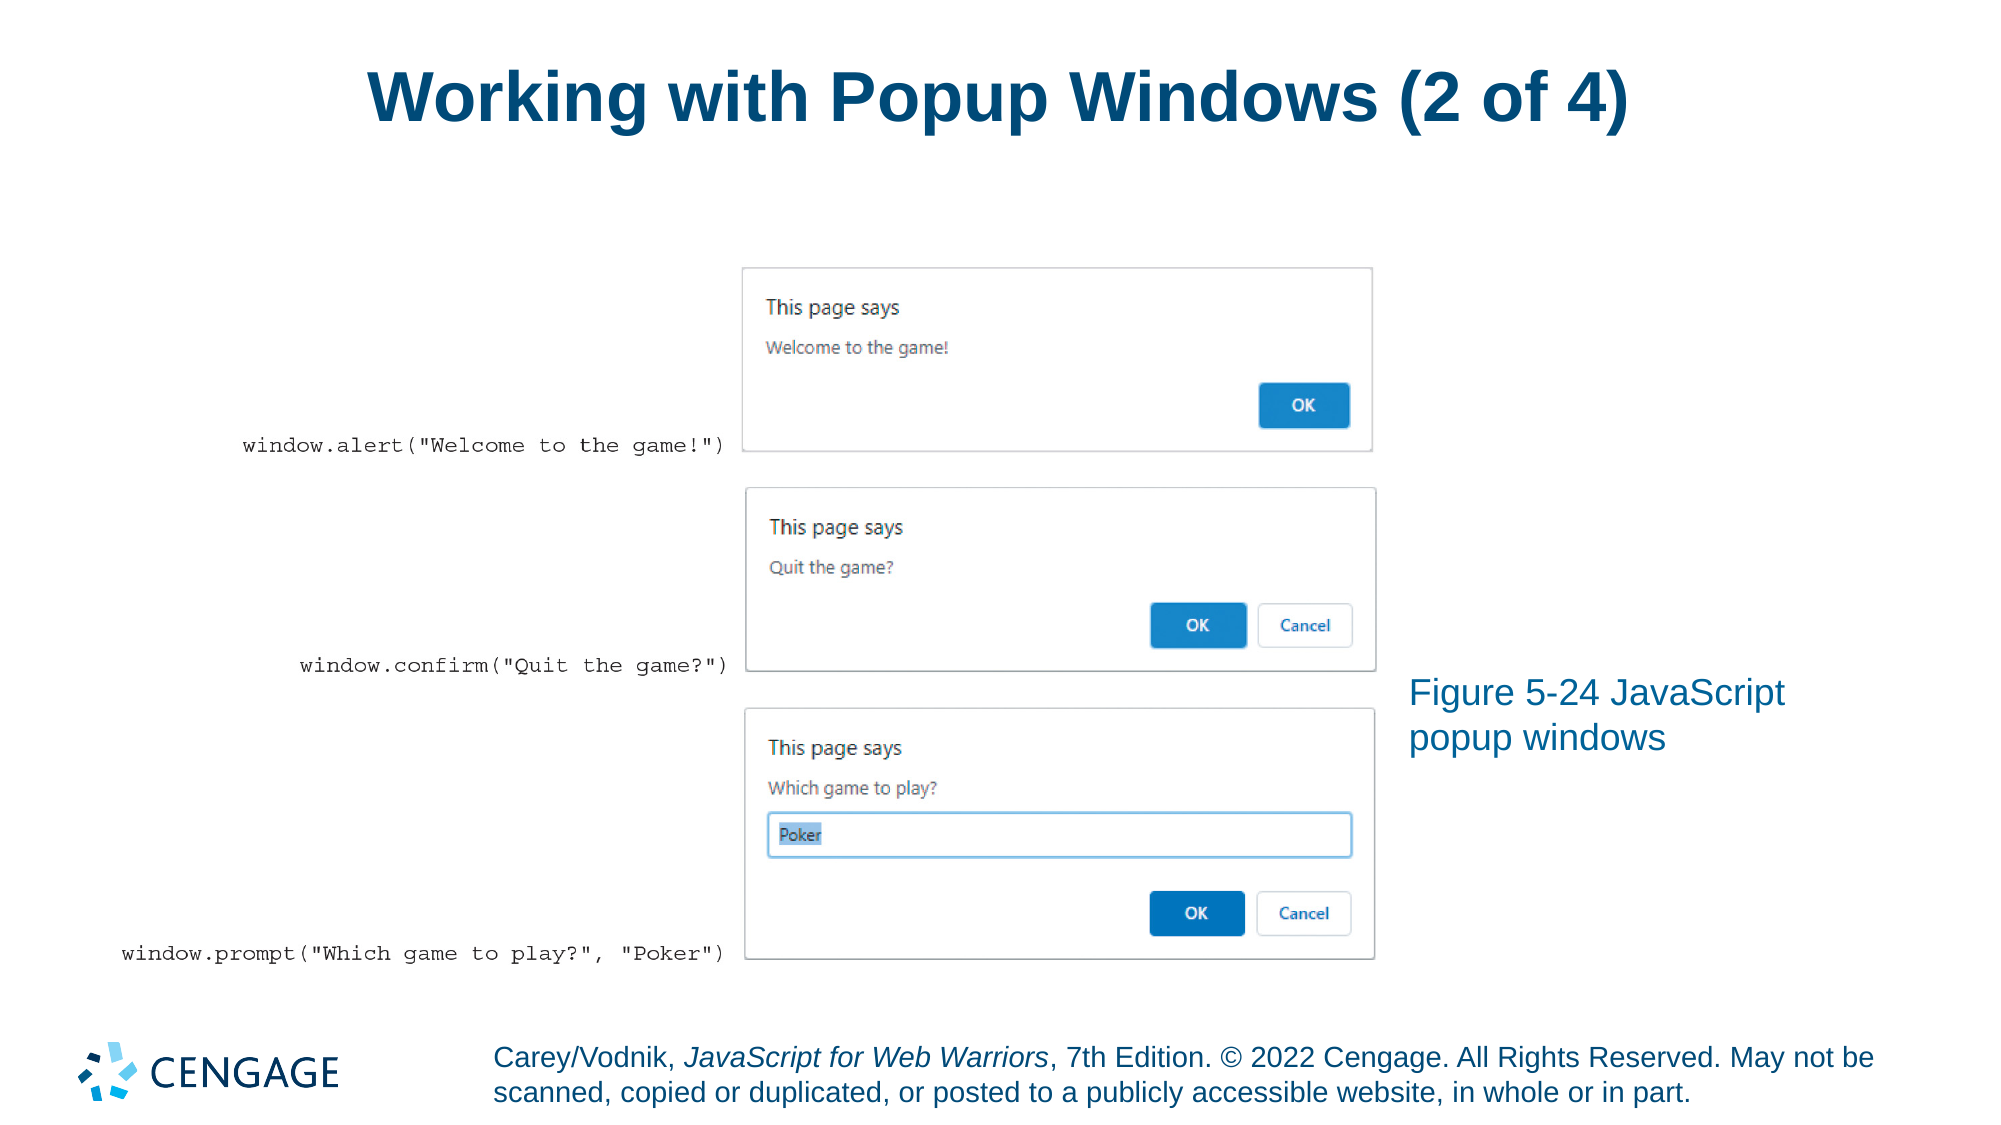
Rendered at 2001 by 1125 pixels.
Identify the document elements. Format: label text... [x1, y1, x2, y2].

title Working with Popup Windows (2 of 4) [137, 59, 1863, 171]
picture [78, 1042, 338, 1101]
picture [119, 265, 1378, 965]
list Figure 5-24 JavaScript popup windows [1408, 667, 1880, 965]
